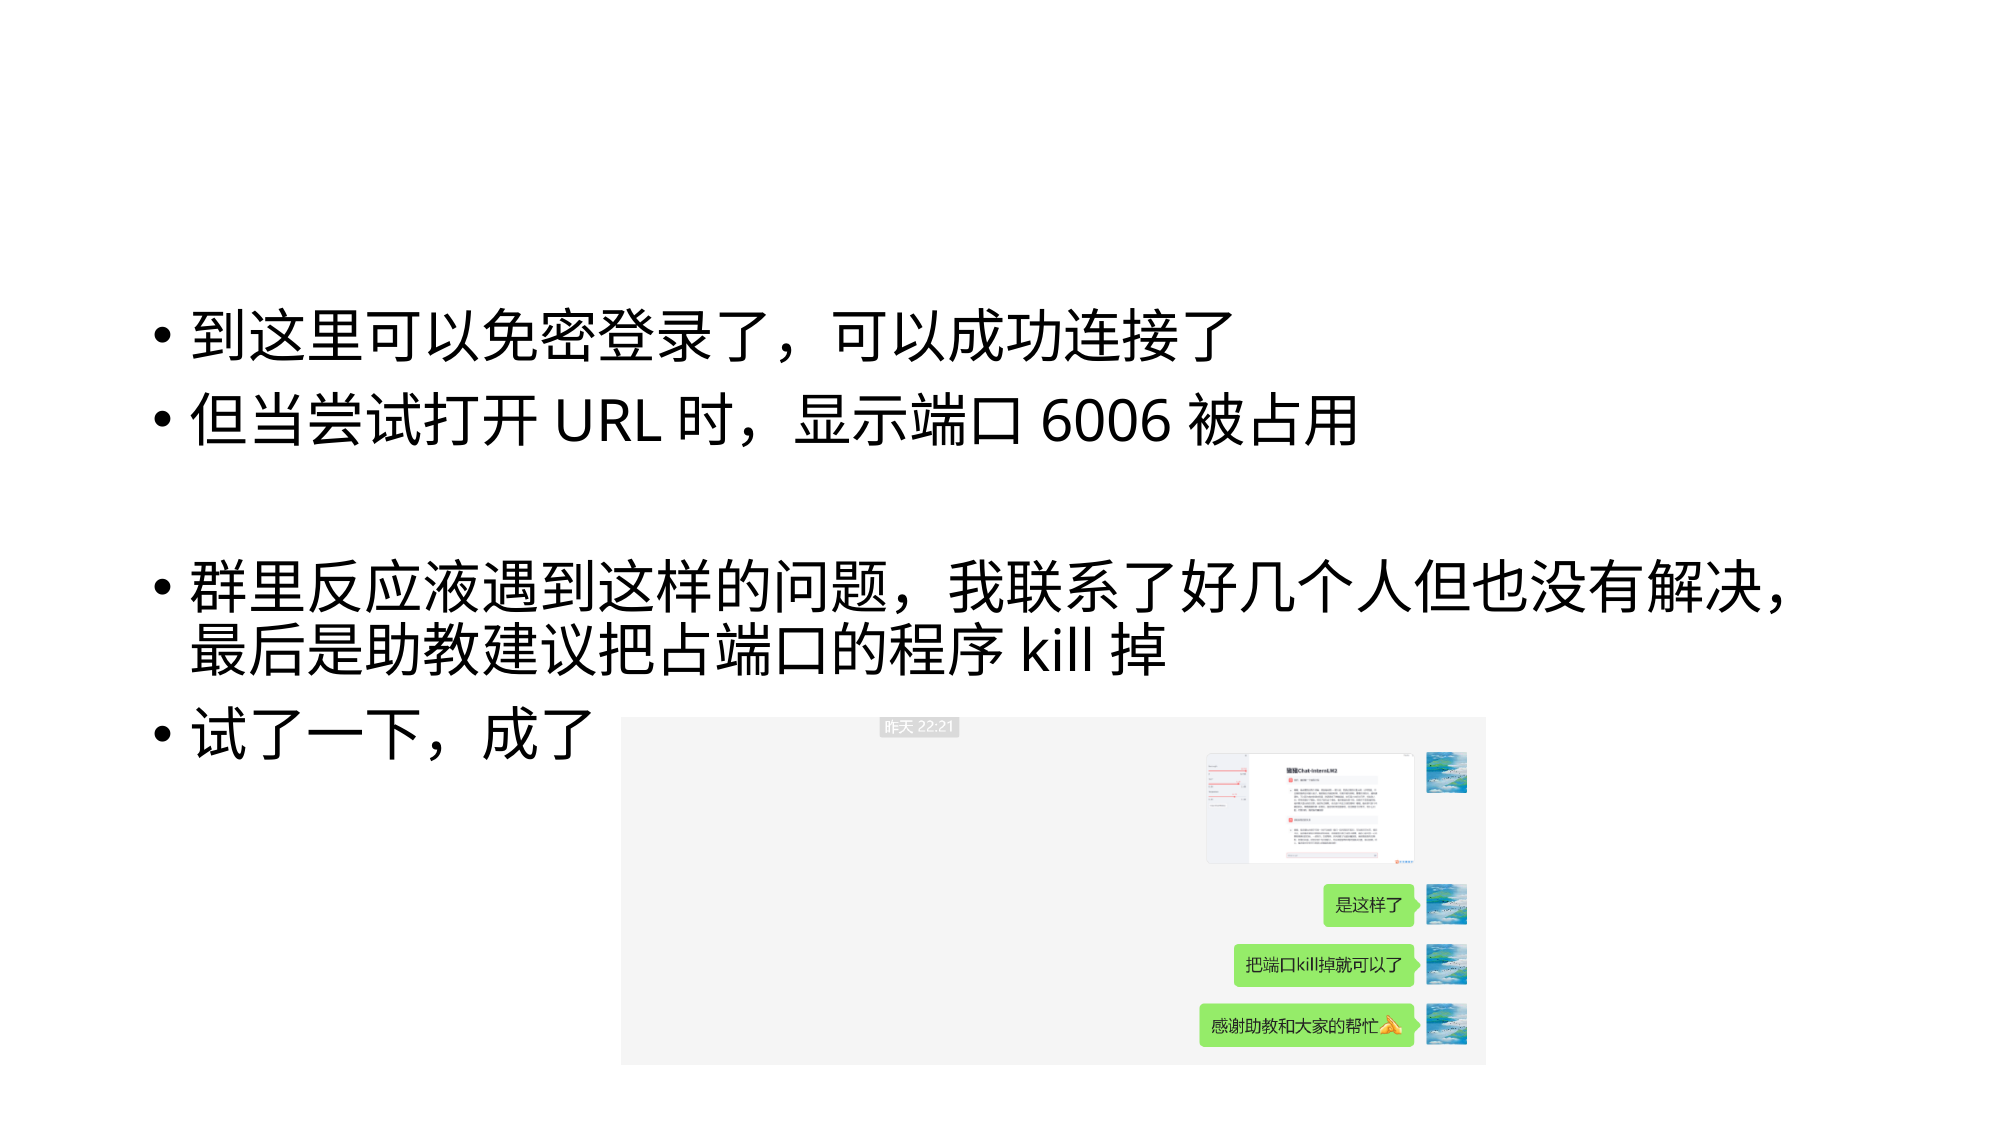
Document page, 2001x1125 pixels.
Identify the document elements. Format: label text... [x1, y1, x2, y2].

list 到这里可以免密登录了，可以成功连接了 但当尝试打开URL时，显示端口6006被占用 群里反应液遇到这样的问题，我联系了好几个人但也没有解决，最后是助教建议把占端口的程序kill掉 试了一下，成了 [137, 299, 1863, 1014]
picture [621, 717, 1486, 1065]
